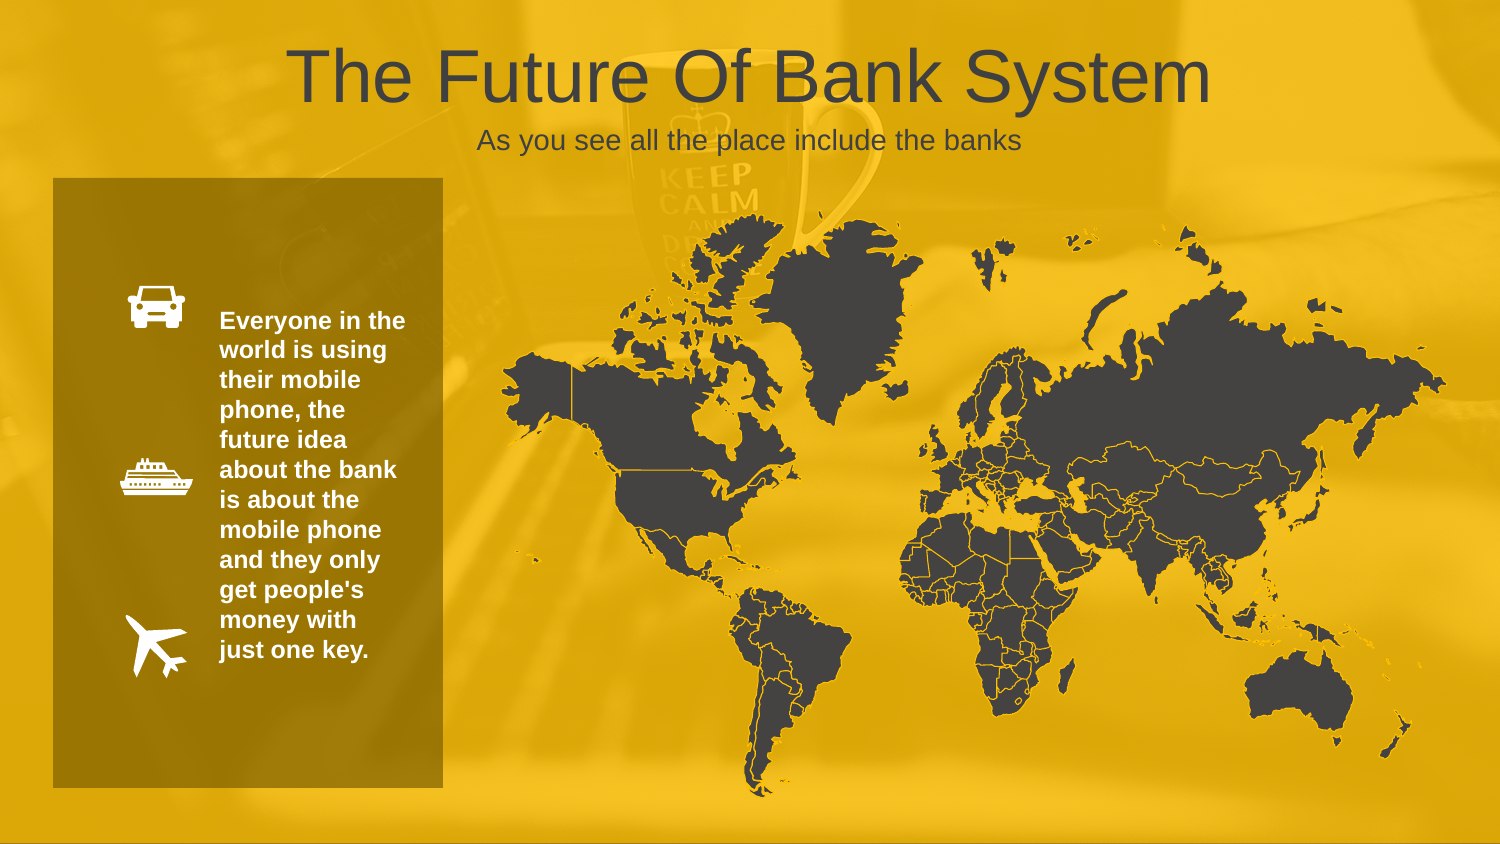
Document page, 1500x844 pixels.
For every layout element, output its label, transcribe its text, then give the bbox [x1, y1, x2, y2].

text_box [117, 456, 195, 498]
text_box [500, 209, 1448, 799]
text_box [123, 613, 190, 681]
list The Future Of Bank System [0, 25, 1500, 114]
text_box Everyone in the world is using their mobile phone, the future idea about the bank is about the mobile phone and they only get people's money with just one key. [204, 296, 422, 671]
text_box [125, 283, 188, 330]
list As you see all the place include the banks [0, 114, 1500, 162]
text_box [51, 176, 445, 790]
